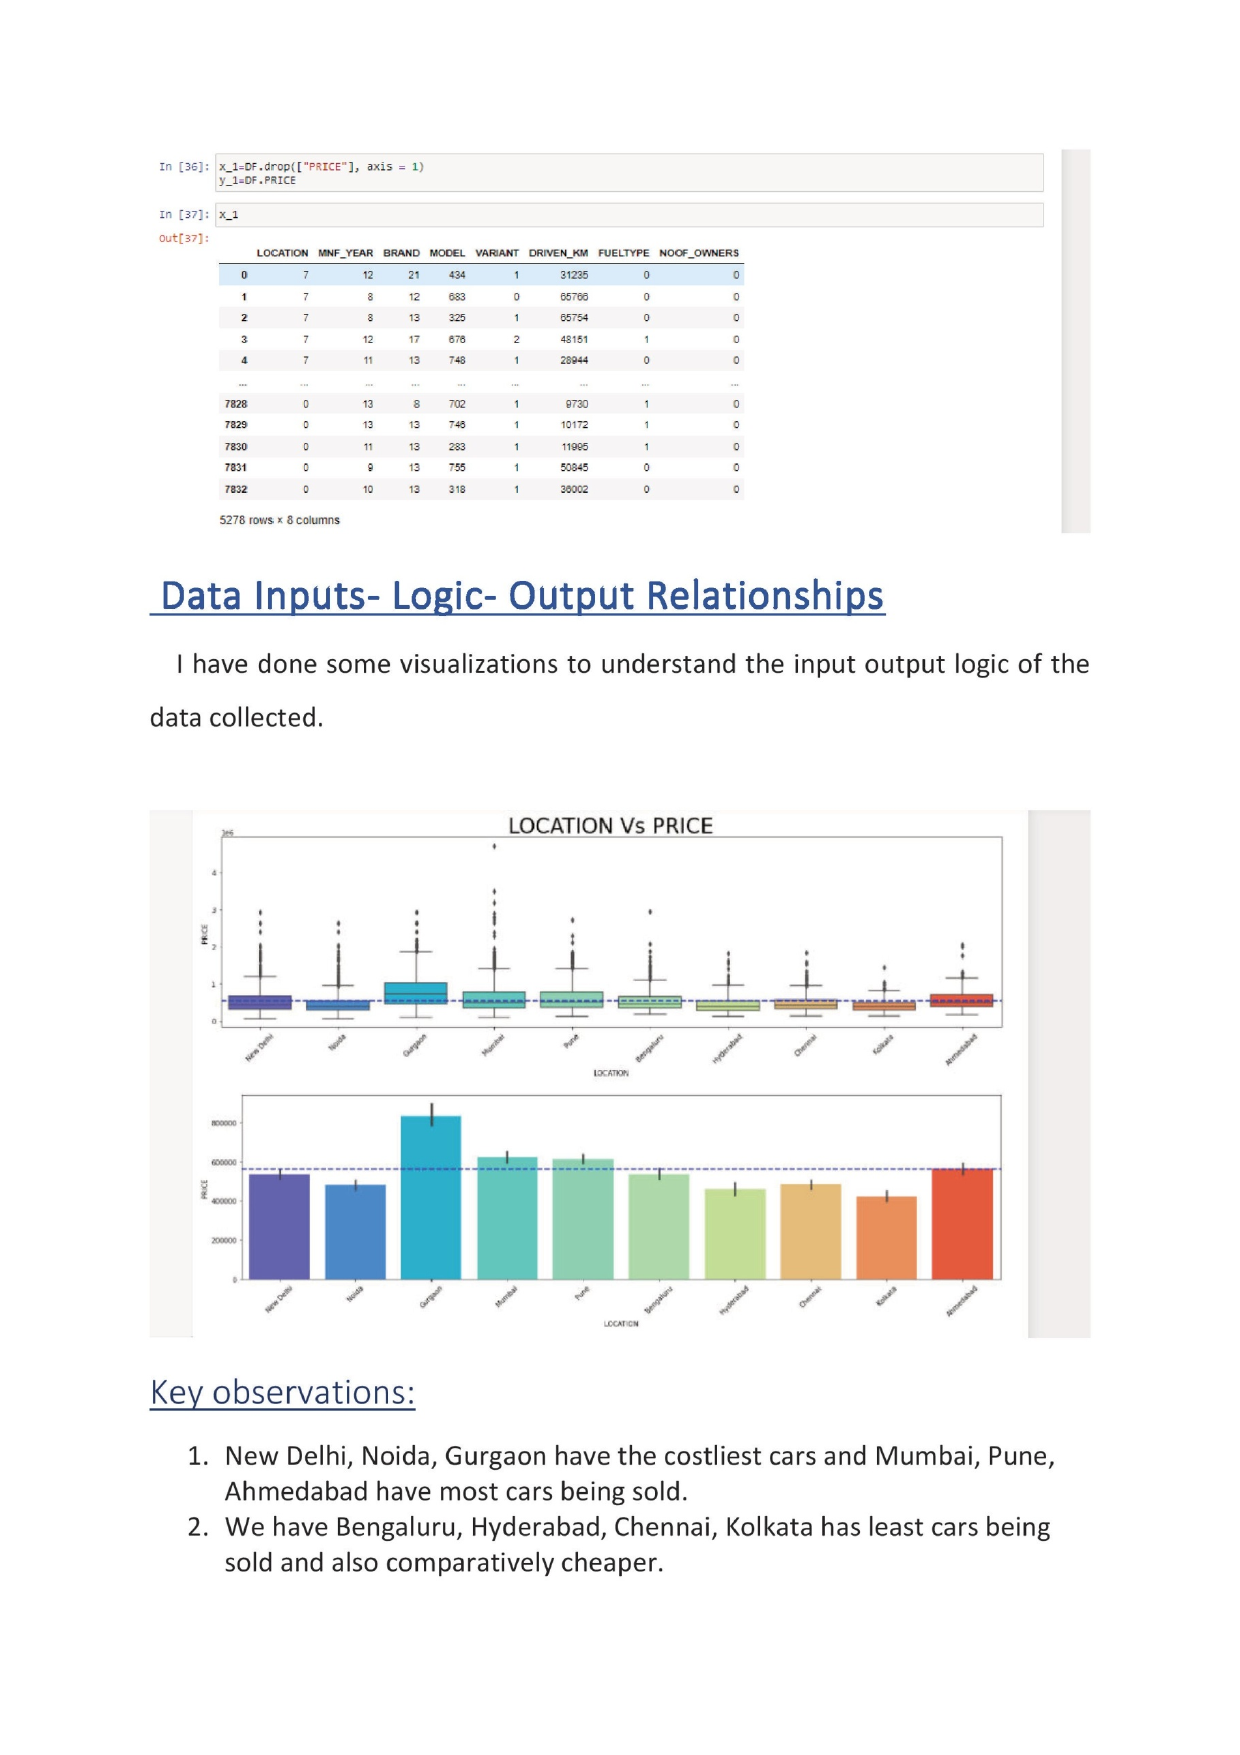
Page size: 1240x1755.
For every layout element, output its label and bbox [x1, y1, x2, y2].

text_box [0, 0, 1240, 1754]
